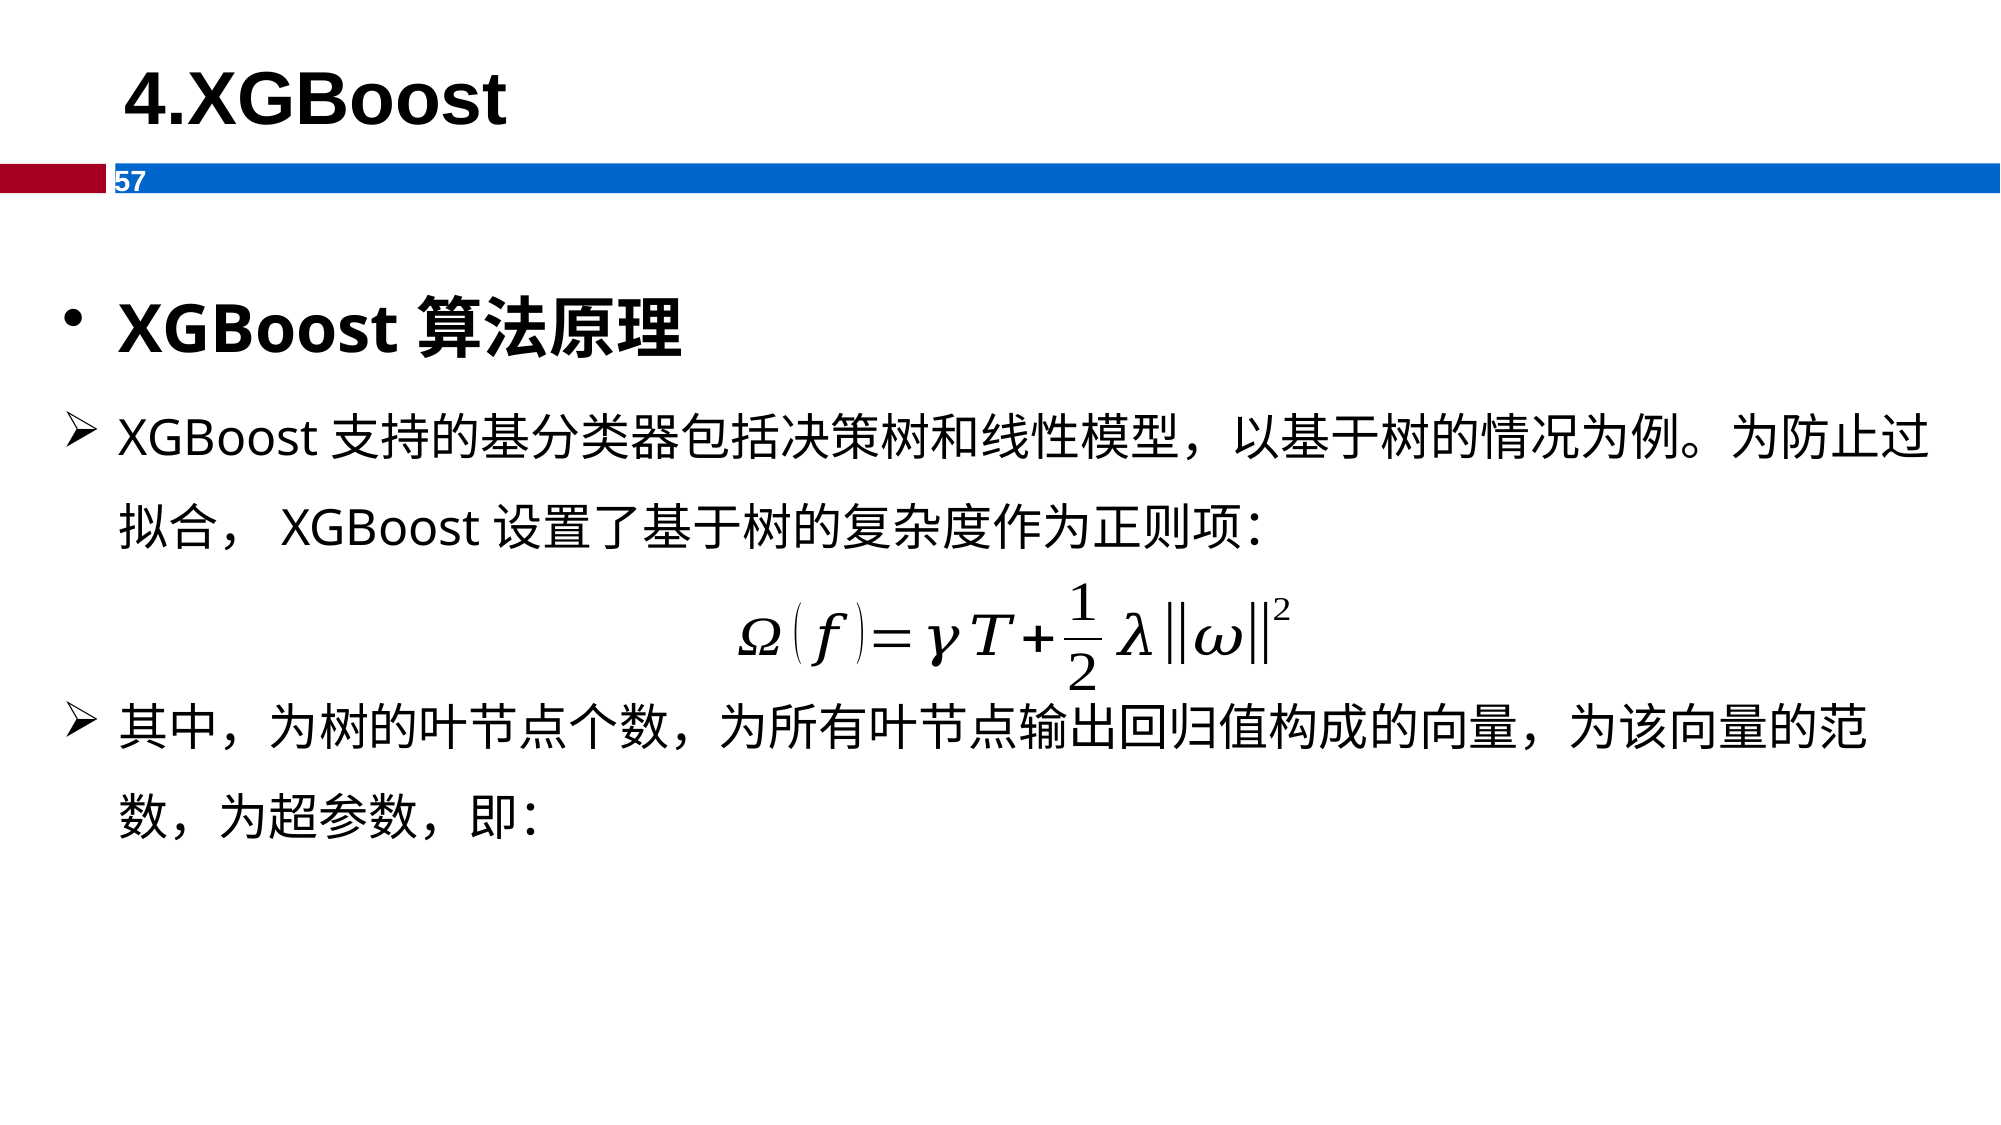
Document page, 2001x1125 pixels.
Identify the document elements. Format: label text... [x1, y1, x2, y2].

title 4.XGBoost [109, 38, 2000, 150]
